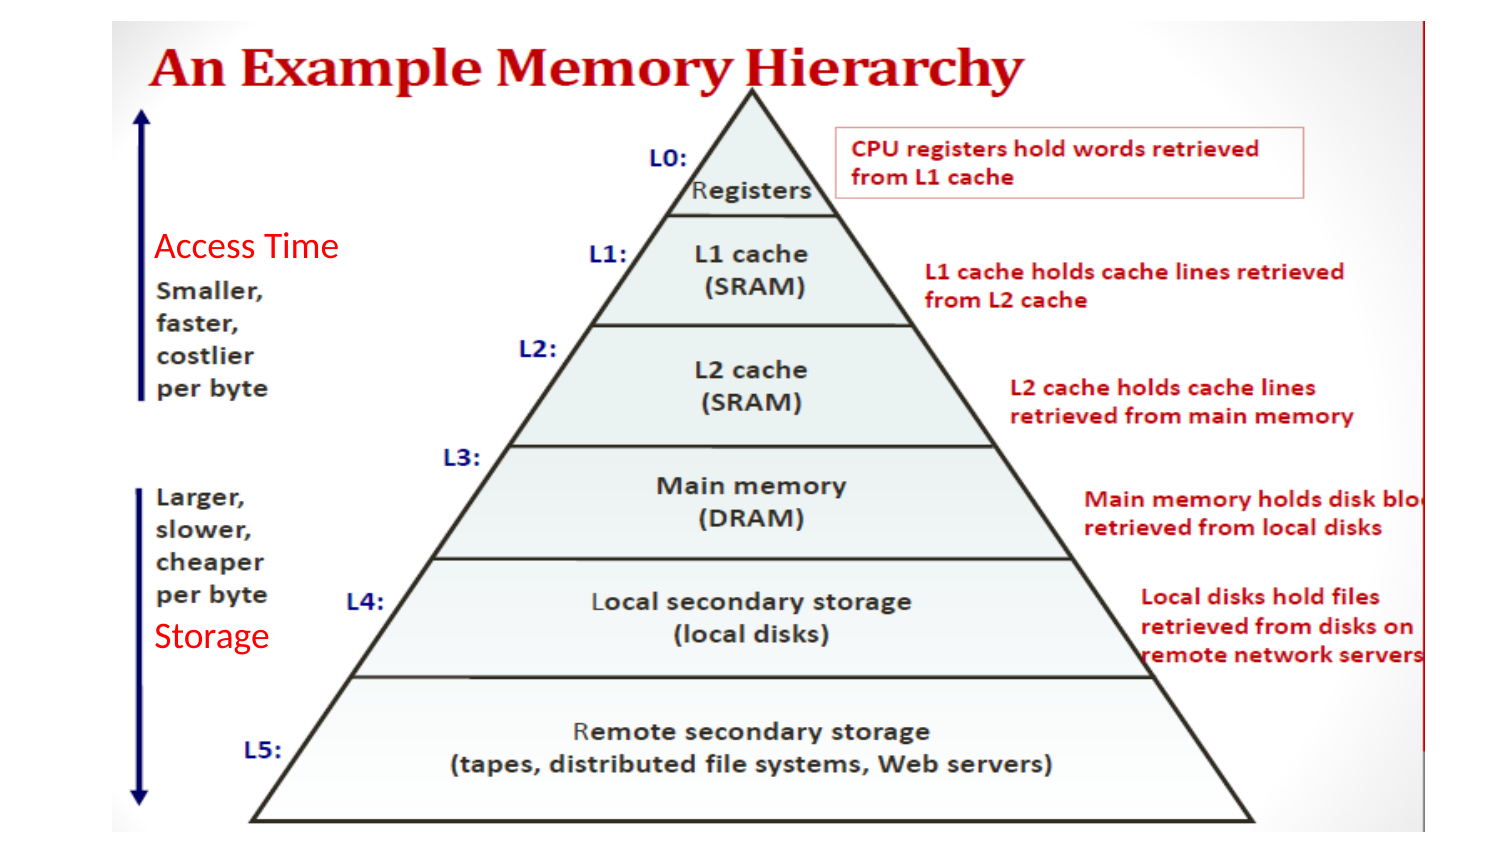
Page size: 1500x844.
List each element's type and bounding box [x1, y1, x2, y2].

picture [112, 21, 1425, 832]
